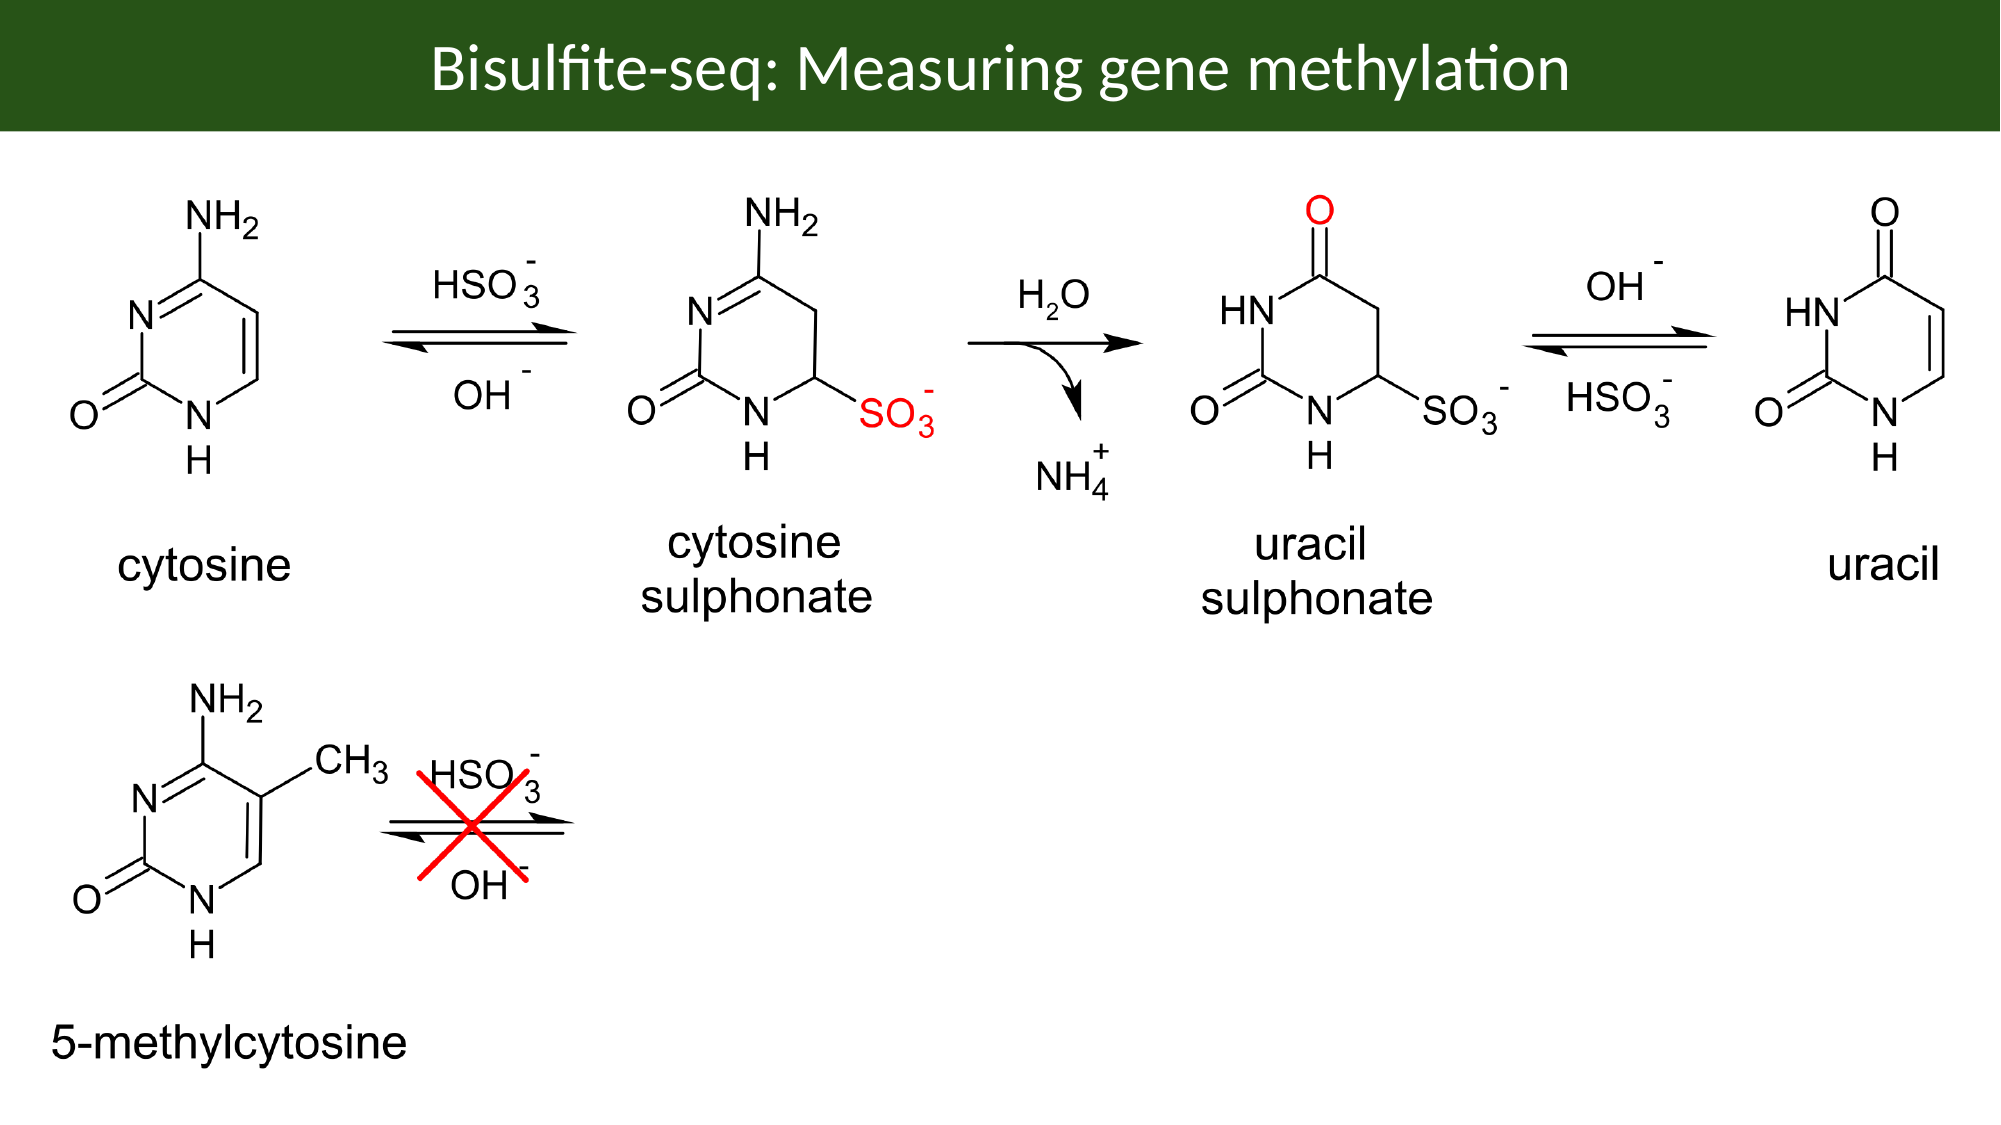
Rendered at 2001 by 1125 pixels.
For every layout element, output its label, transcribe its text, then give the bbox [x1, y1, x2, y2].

picture [0, 130, 2000, 1125]
text_box Bisulfite-seq: Measuring gene methylation [4, 16, 1999, 112]
text_box [0, 0, 2000, 130]
